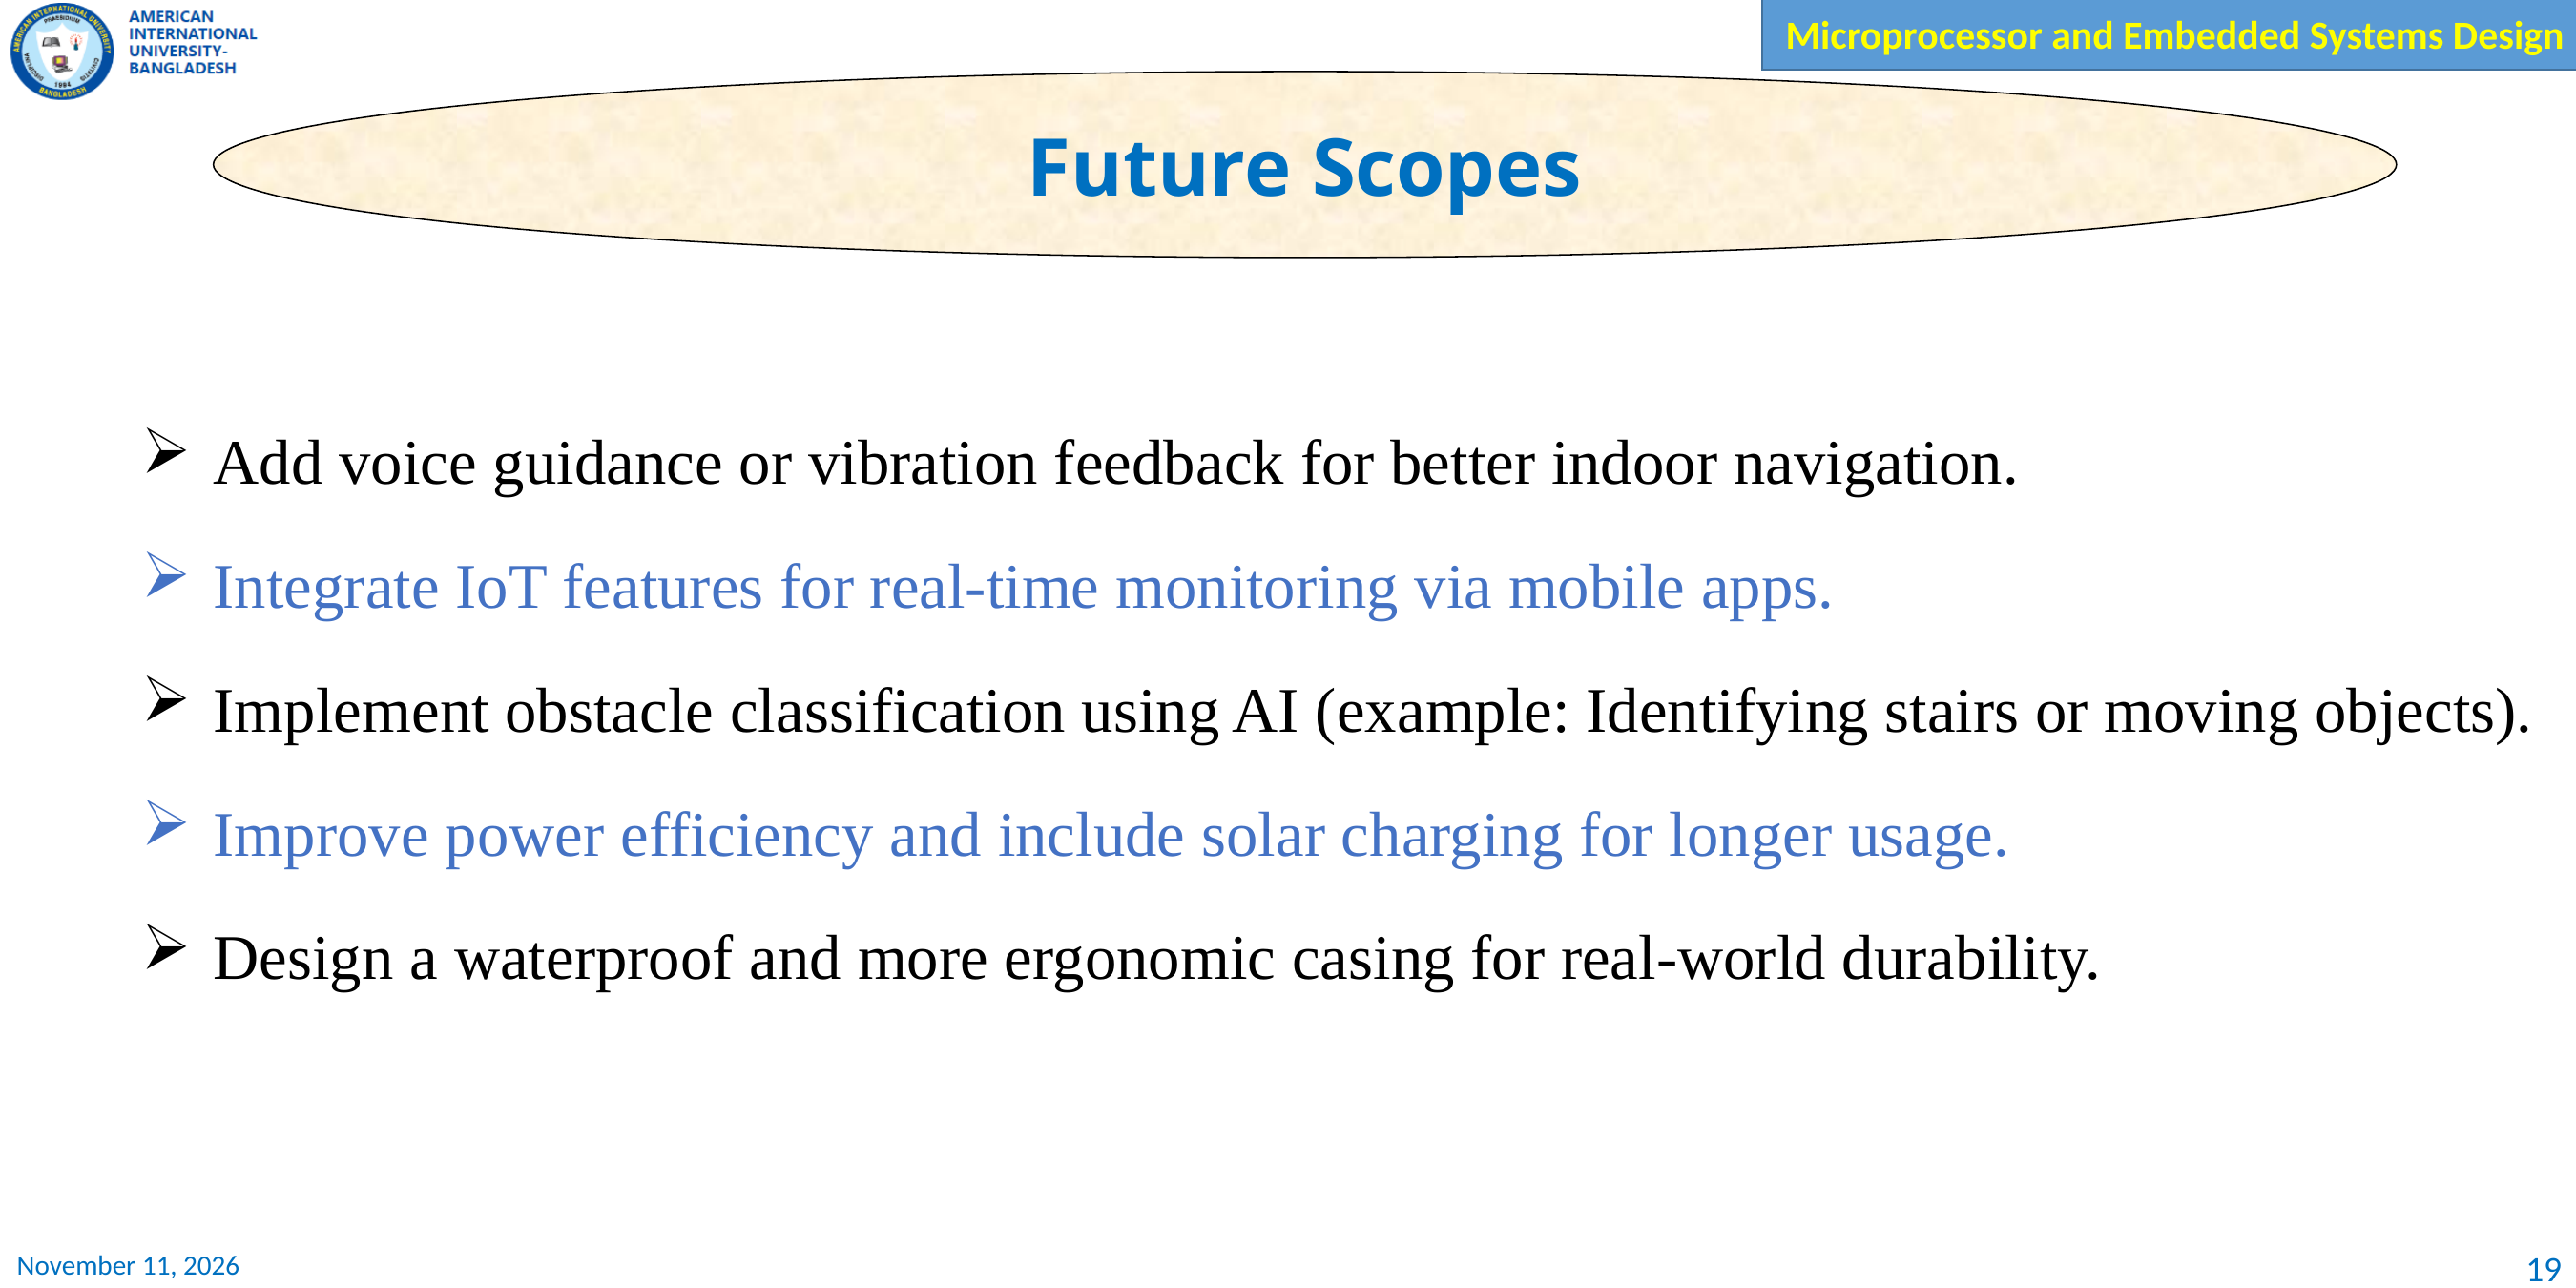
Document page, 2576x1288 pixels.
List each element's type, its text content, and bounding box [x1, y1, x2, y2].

text_box Future Scopes [213, 71, 2397, 258]
text_box Add voice guidance or vibration feedback for better indoor navigation. Integrate IoT features for real-time monitoring via mobile apps. Implement obstacle classification using AI (example: Identifying stairs or moving objects). Improve power efficiency and include solar charging for longer usage. Design a waterproof and more ergonomic casing for real-world durability. [110, 413, 2576, 1187]
picture [0, 3, 265, 104]
slide_number 19 [2369, 1239, 2576, 1285]
